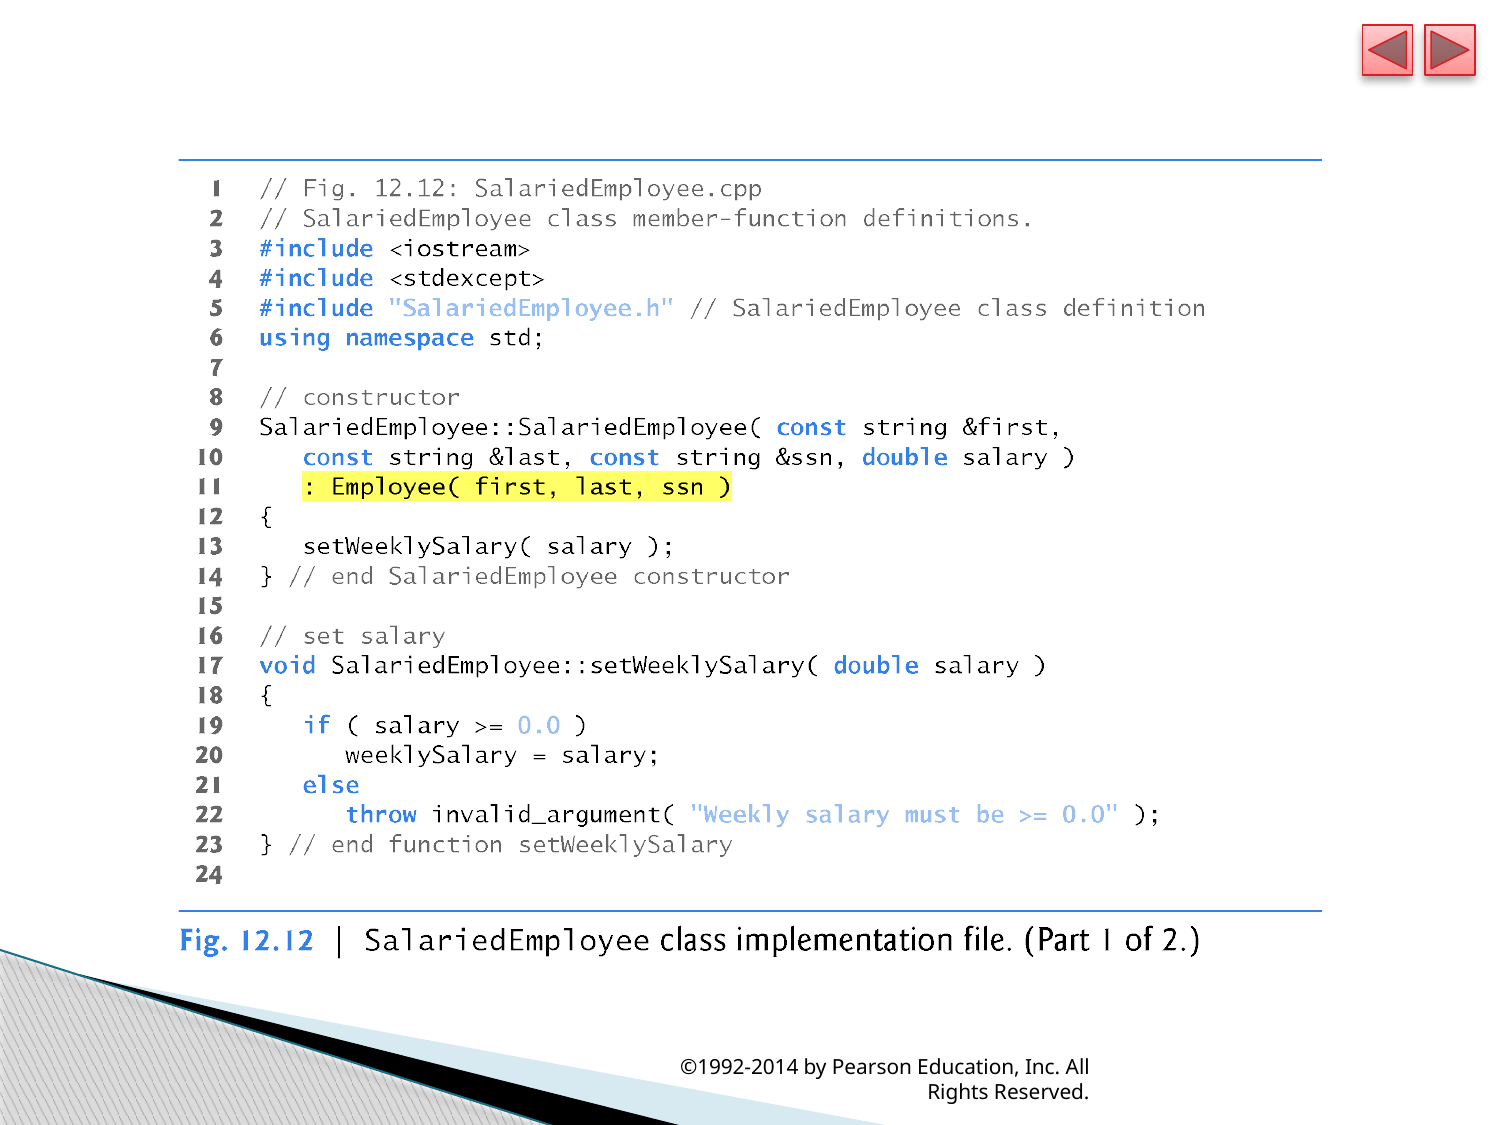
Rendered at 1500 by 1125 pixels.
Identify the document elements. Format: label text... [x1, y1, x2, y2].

picture [0, 106, 1500, 1018]
footer ©1992-2014 by Pearson Education, Inc. All Rights Reserved. [650, 1051, 1105, 1112]
